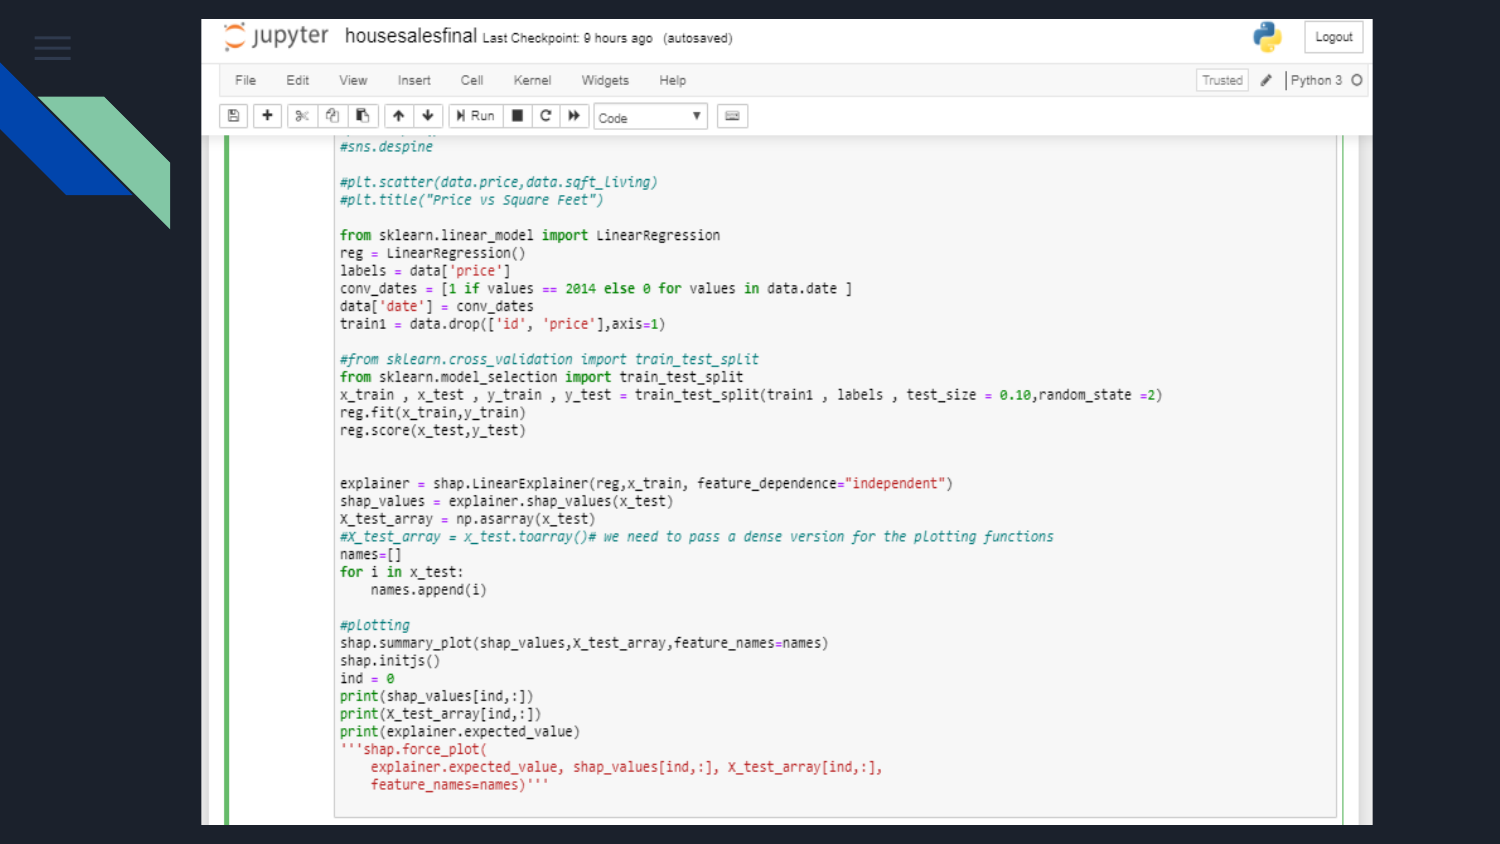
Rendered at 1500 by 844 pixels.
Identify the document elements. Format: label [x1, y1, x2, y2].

picture [201, 18, 1373, 825]
